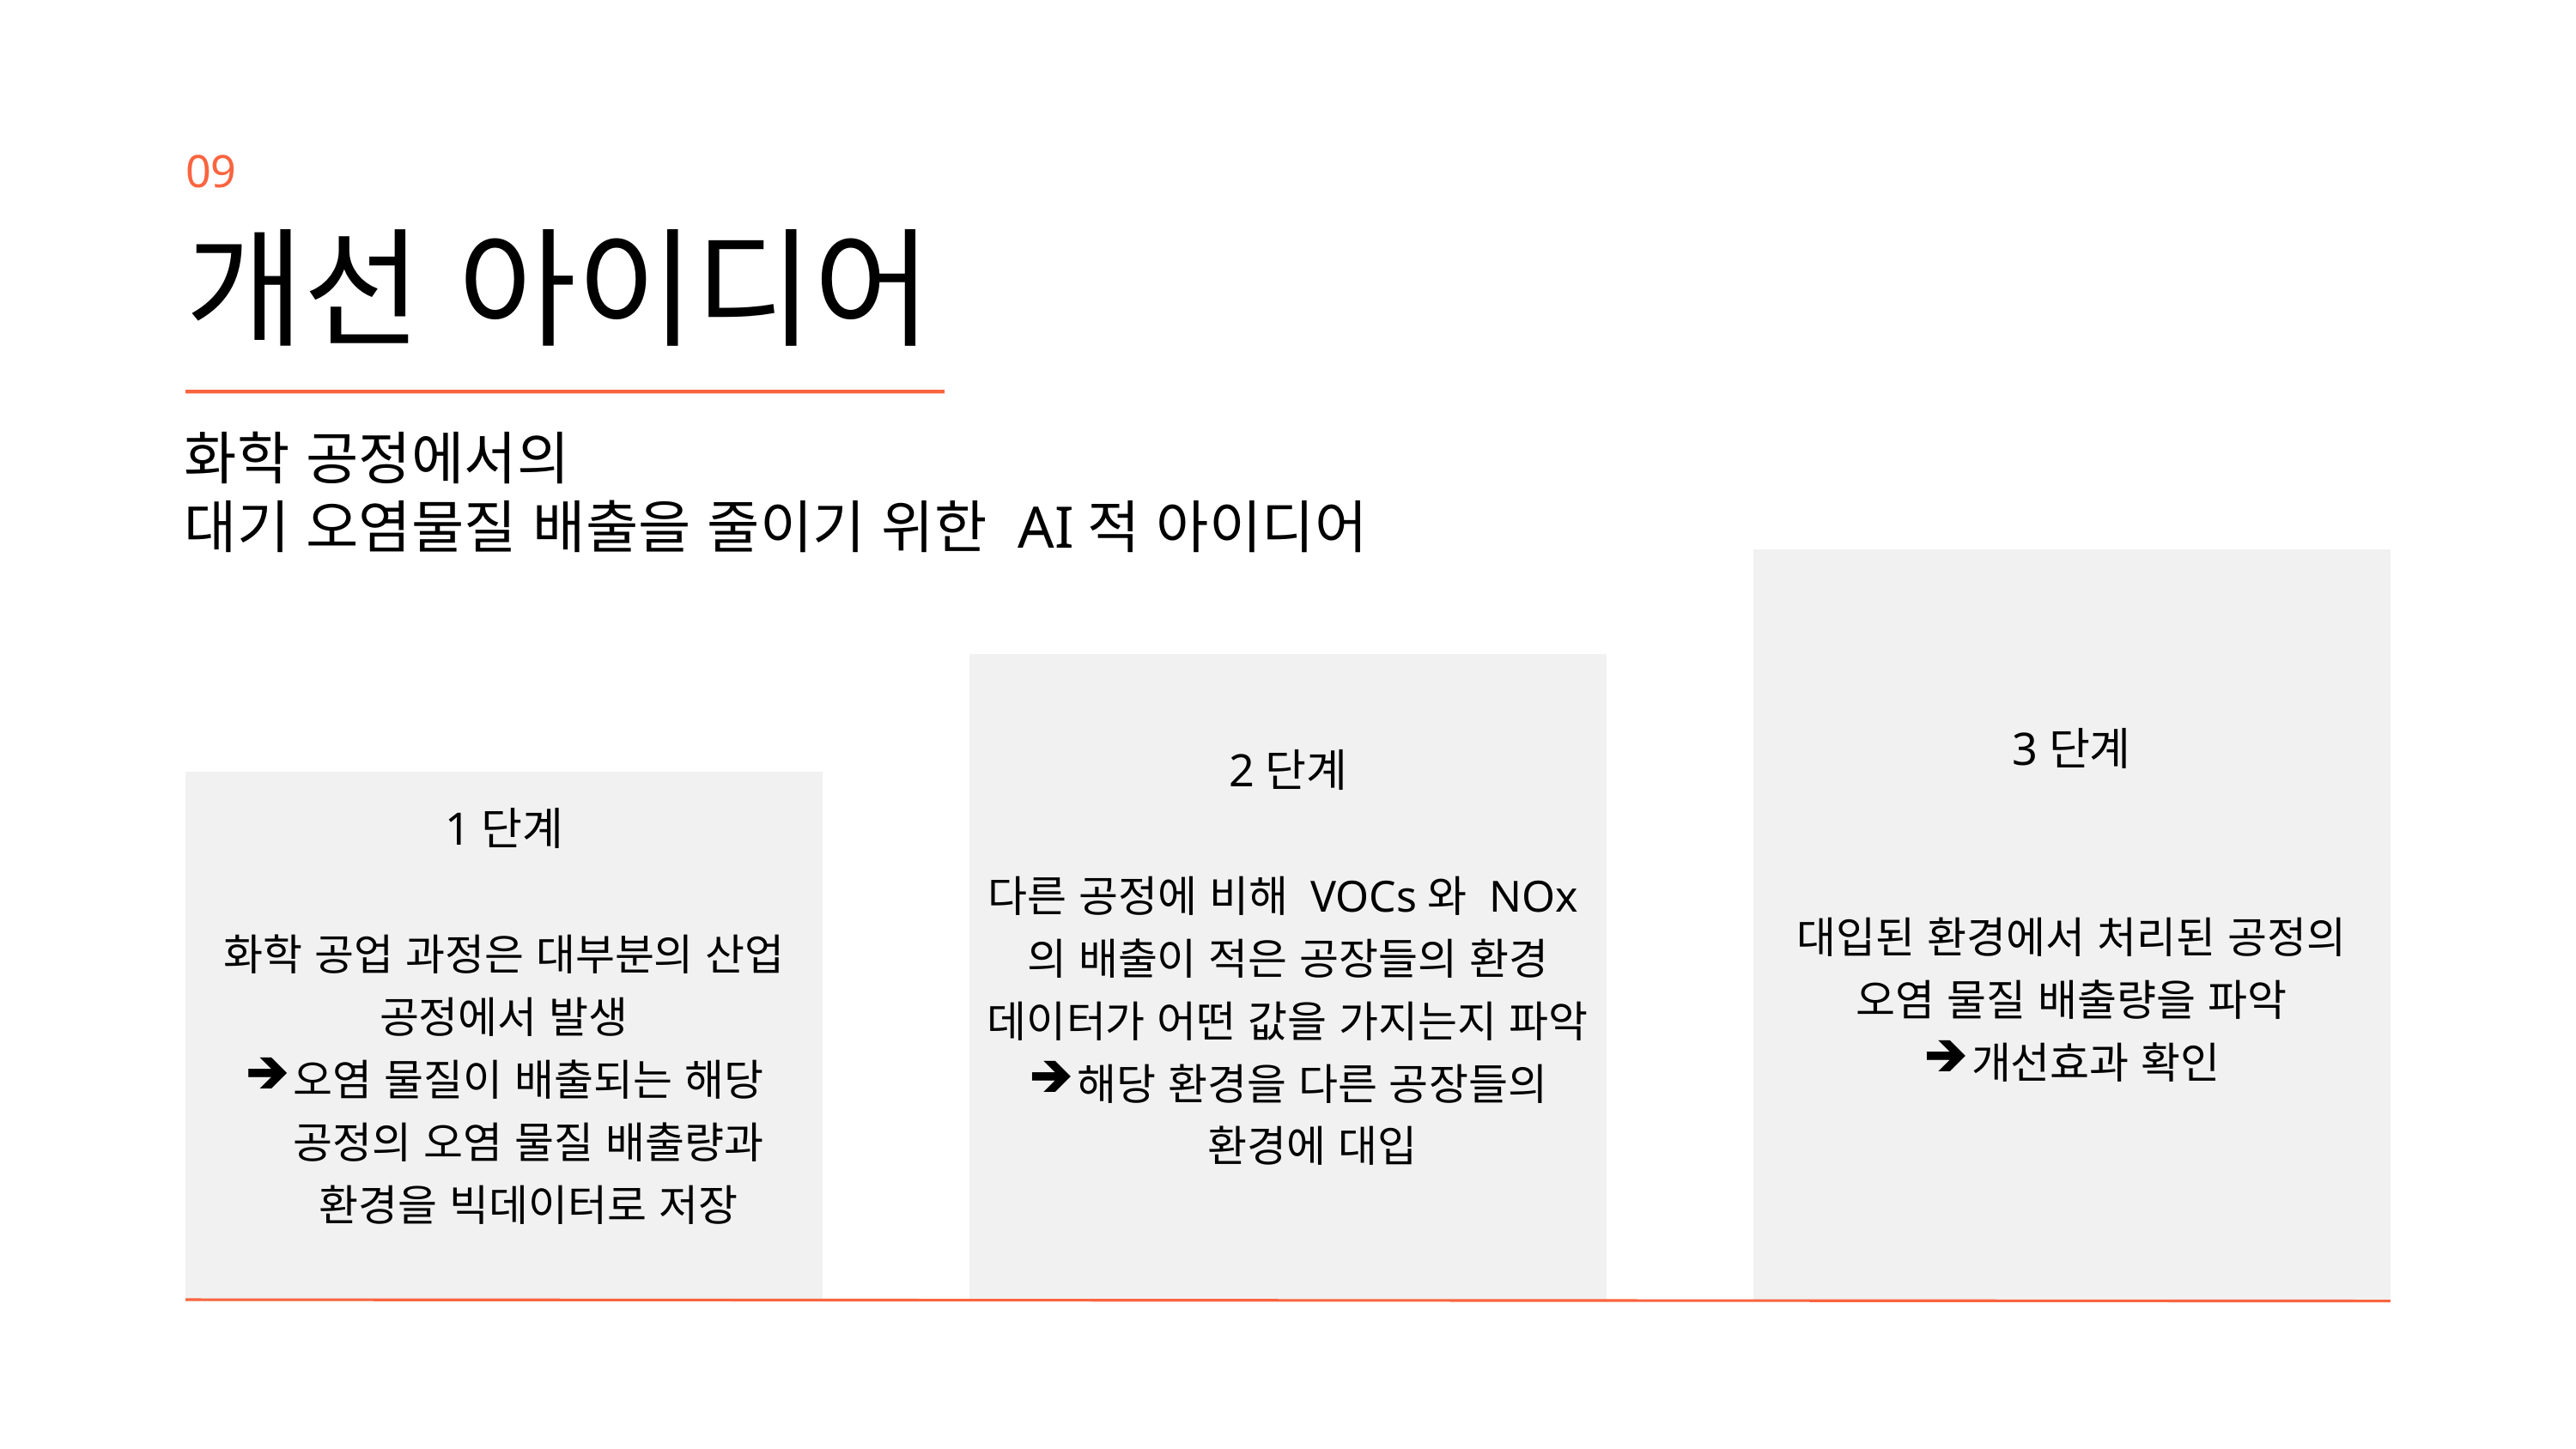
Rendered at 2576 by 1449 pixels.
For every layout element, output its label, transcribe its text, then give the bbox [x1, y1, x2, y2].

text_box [1753, 549, 2391, 1302]
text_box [185, 771, 823, 1302]
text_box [185, 147, 1327, 367]
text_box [969, 653, 1607, 1302]
text_box 화학 공정에서의 대기 오염물질 배출을 줄이기 위한 AI적 아이디어 [171, 415, 2194, 567]
